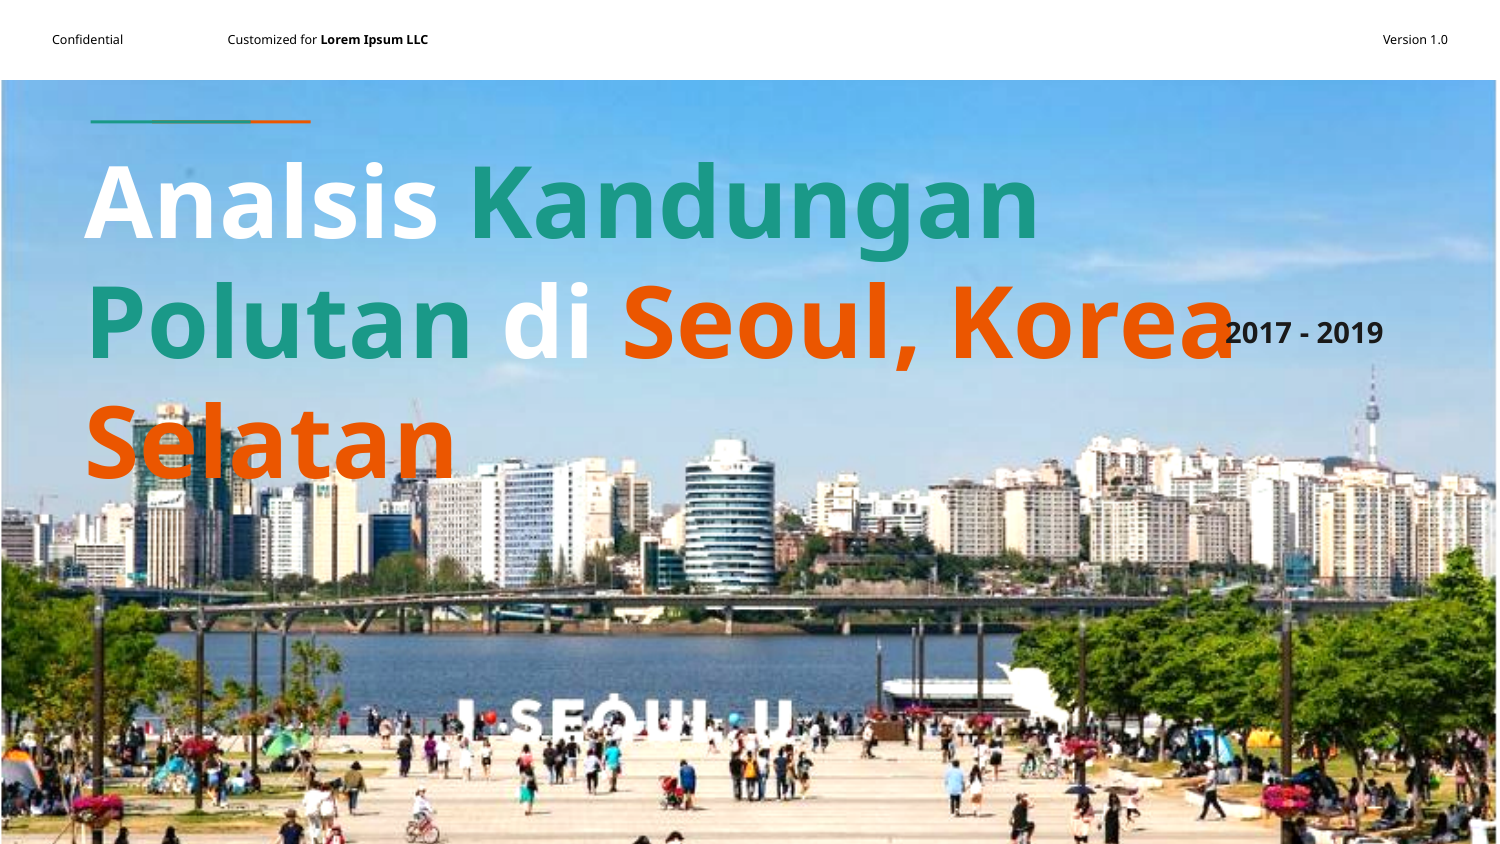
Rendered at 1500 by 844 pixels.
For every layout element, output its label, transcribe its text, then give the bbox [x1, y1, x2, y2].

picture [0, 80, 1500, 844]
subtitle 2017 - 2019 [1210, 299, 1427, 368]
title Analsis Kandungan Polutan di Seoul, Korea Selatan [69, 123, 1427, 288]
